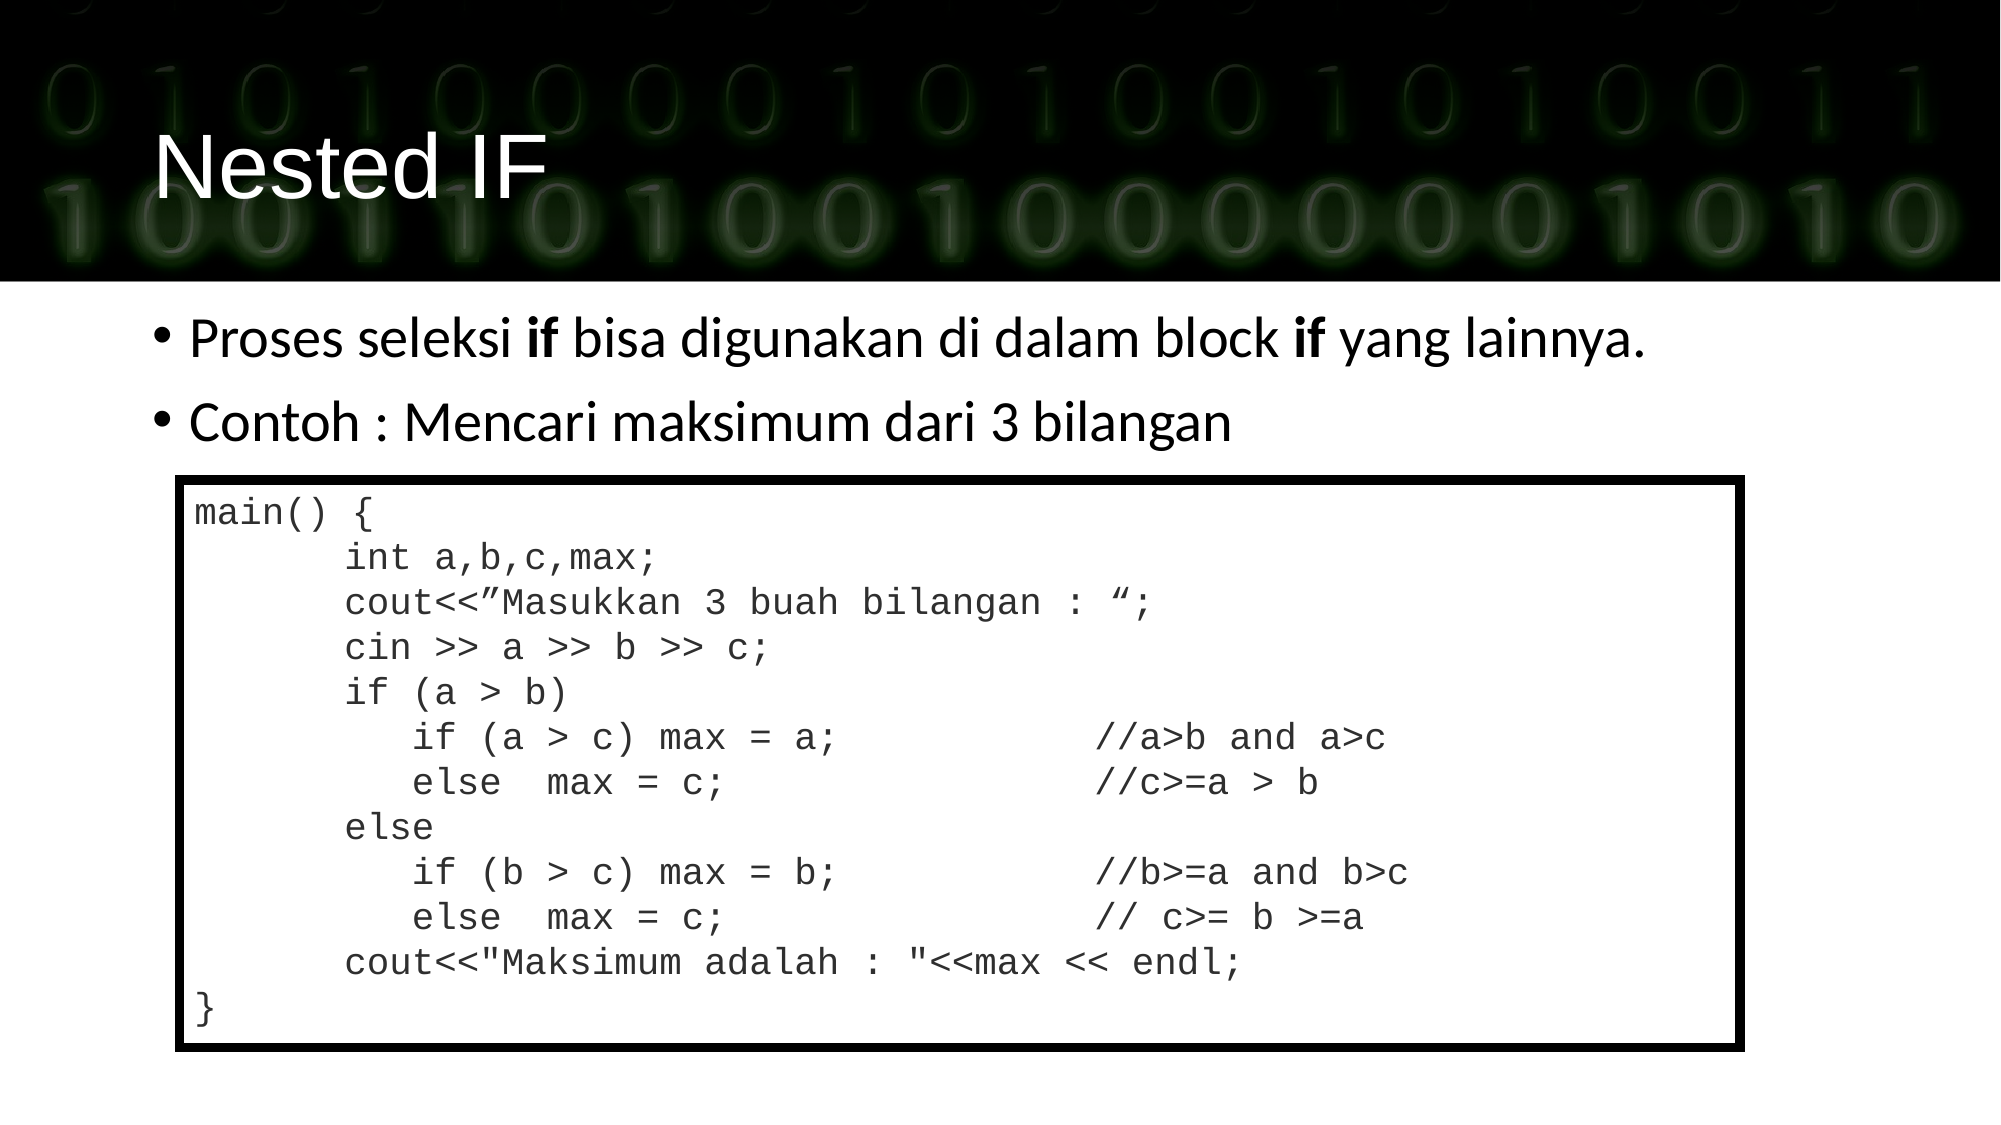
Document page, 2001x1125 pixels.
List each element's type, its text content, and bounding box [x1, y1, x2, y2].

text_box main() { int a,b,c,max; cout<<”Masukkan 3 buah bilangan : “; cin >> a >> b >> c; if (a > b) if (a > c) max = a; //a>b and a>c else max = c; //c>=a > b else if (b > c) max = b; //b>=a and b>c else max = c; // c>= b >=a cout<<"Maksimum adalah : "<<max << endl; } [179, 479, 1740, 1048]
text_box Nested IF [137, 59, 1863, 278]
text_box Proses seleksi if bisa digunakan di dalam block if yang lainnya. Contoh : Mencari maksimum dari 3 bilangan [137, 299, 1863, 1014]
picture [0, 0, 2001, 1125]
